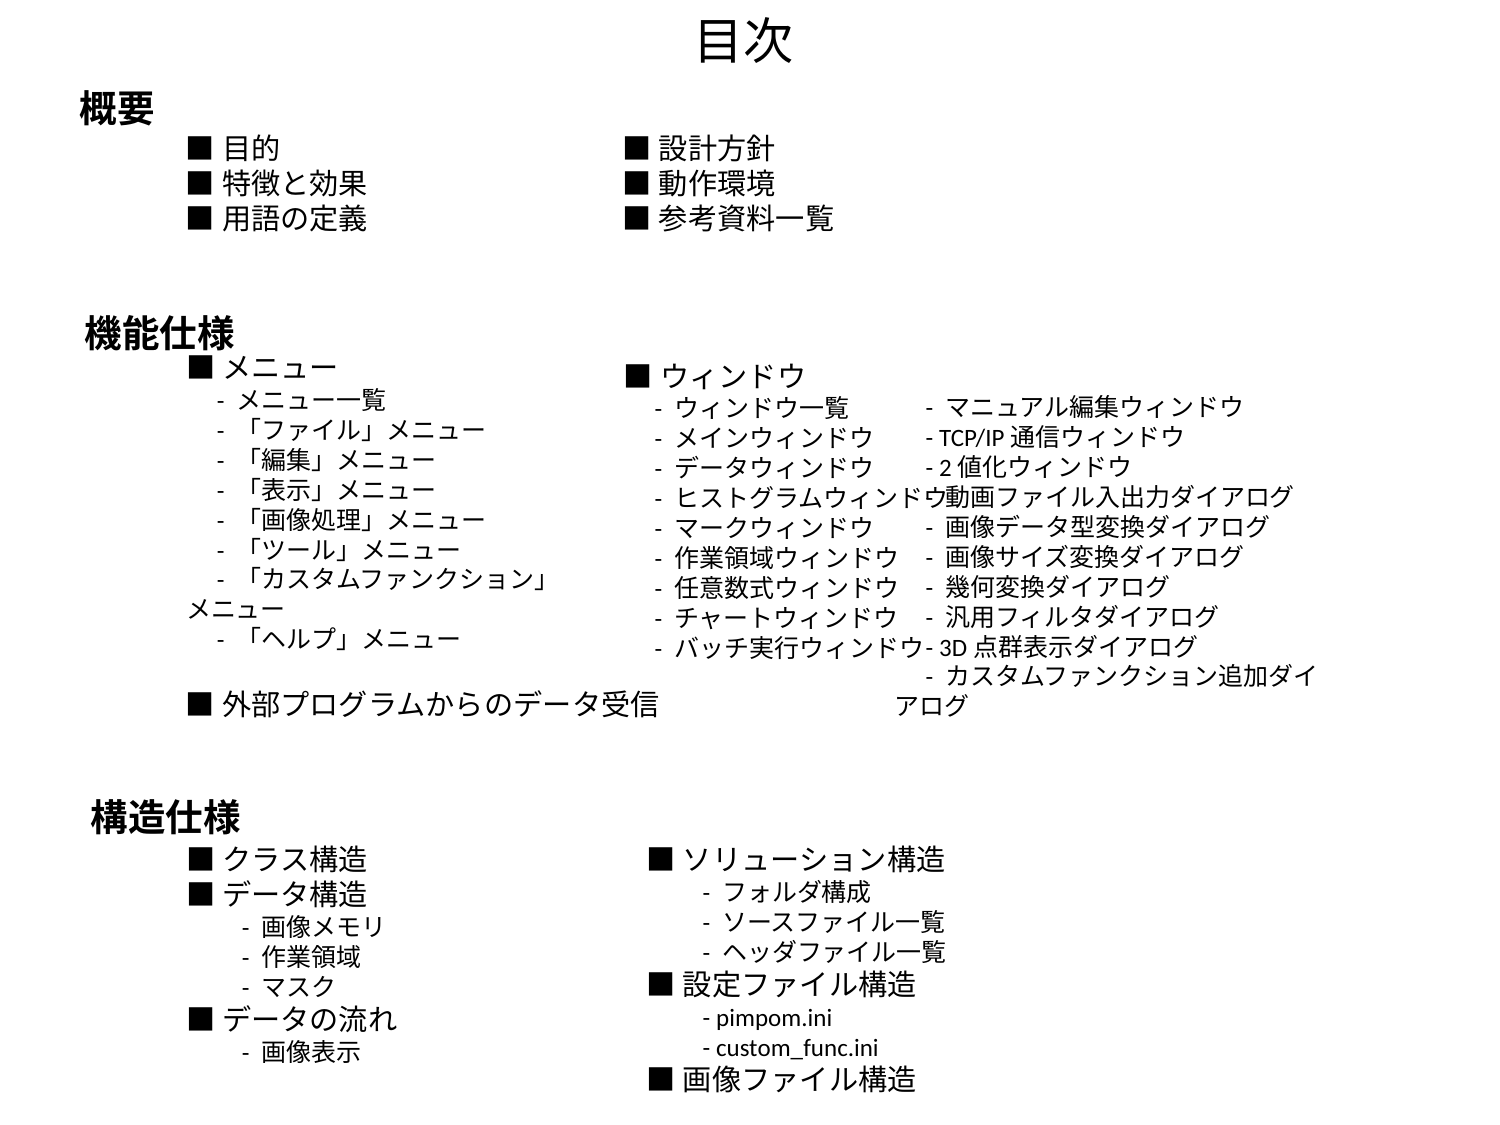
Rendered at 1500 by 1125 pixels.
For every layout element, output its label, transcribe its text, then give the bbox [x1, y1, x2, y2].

text_box 概要 [64, 78, 218, 138]
text_box ■ソリューション構造 - フォルダ構成 - ソースファイル一覧 - ヘッダファイル一覧 ■設定ファイル構造 - pimpom.ini - custom_func.ini ■画像ファイル構造 [631, 834, 975, 1104]
text_box ■設計方針 ■動作環境 ■参考資料一覧 [607, 122, 879, 243]
text_box 目次 [678, 2, 809, 78]
text_box ■クラス構造 ■データ構造 - 画像メモリ - 作業領域 - マスク ■データの流れ - 画像表示 [171, 834, 609, 1074]
text_box ■目的 ■特徴と効果 ■用語の定義 [171, 122, 443, 243]
text_box - マニュアル編集ウィンドウ - TCP/IP通信ウィンドウ - 2値化ウィンドウ - 動画ファイル入出力ダイアログ - 画像データ型変換ダイアログ - 画像サイズ変換ダイアログ - 幾何変換ダイアログ - 汎用フィルタダイアログ - 3D点群表示ダイアログ - カスタムファンクション追加ダイアログ [879, 384, 1341, 729]
text_box 機能仕様 [70, 302, 280, 363]
text_box ■外部プログラムからのデータ受信 [171, 678, 678, 729]
text_box ■ウィンドウ - ウィンドウ一覧 - メインウィンドウ - データウィンドウ - ヒストグラムウィンドウ - マークウィンドウ - 作業領域ウィンドウ - 任意数式ウィンドウ - チャートウィンドウ - バッチ実行ウィンドウ [608, 315, 1176, 670]
text_box 構造仕様 [75, 786, 285, 847]
text_box ■メニュー - メニュー一覧 - 「ファイル」メニュー - 「編集」メニュー - 「表示」メニュー - 「画像処理」メニュー - 「ツール」メニュー - 「カスタムファンクション」メニュー - 「ヘルプ」メニュー [171, 342, 586, 662]
